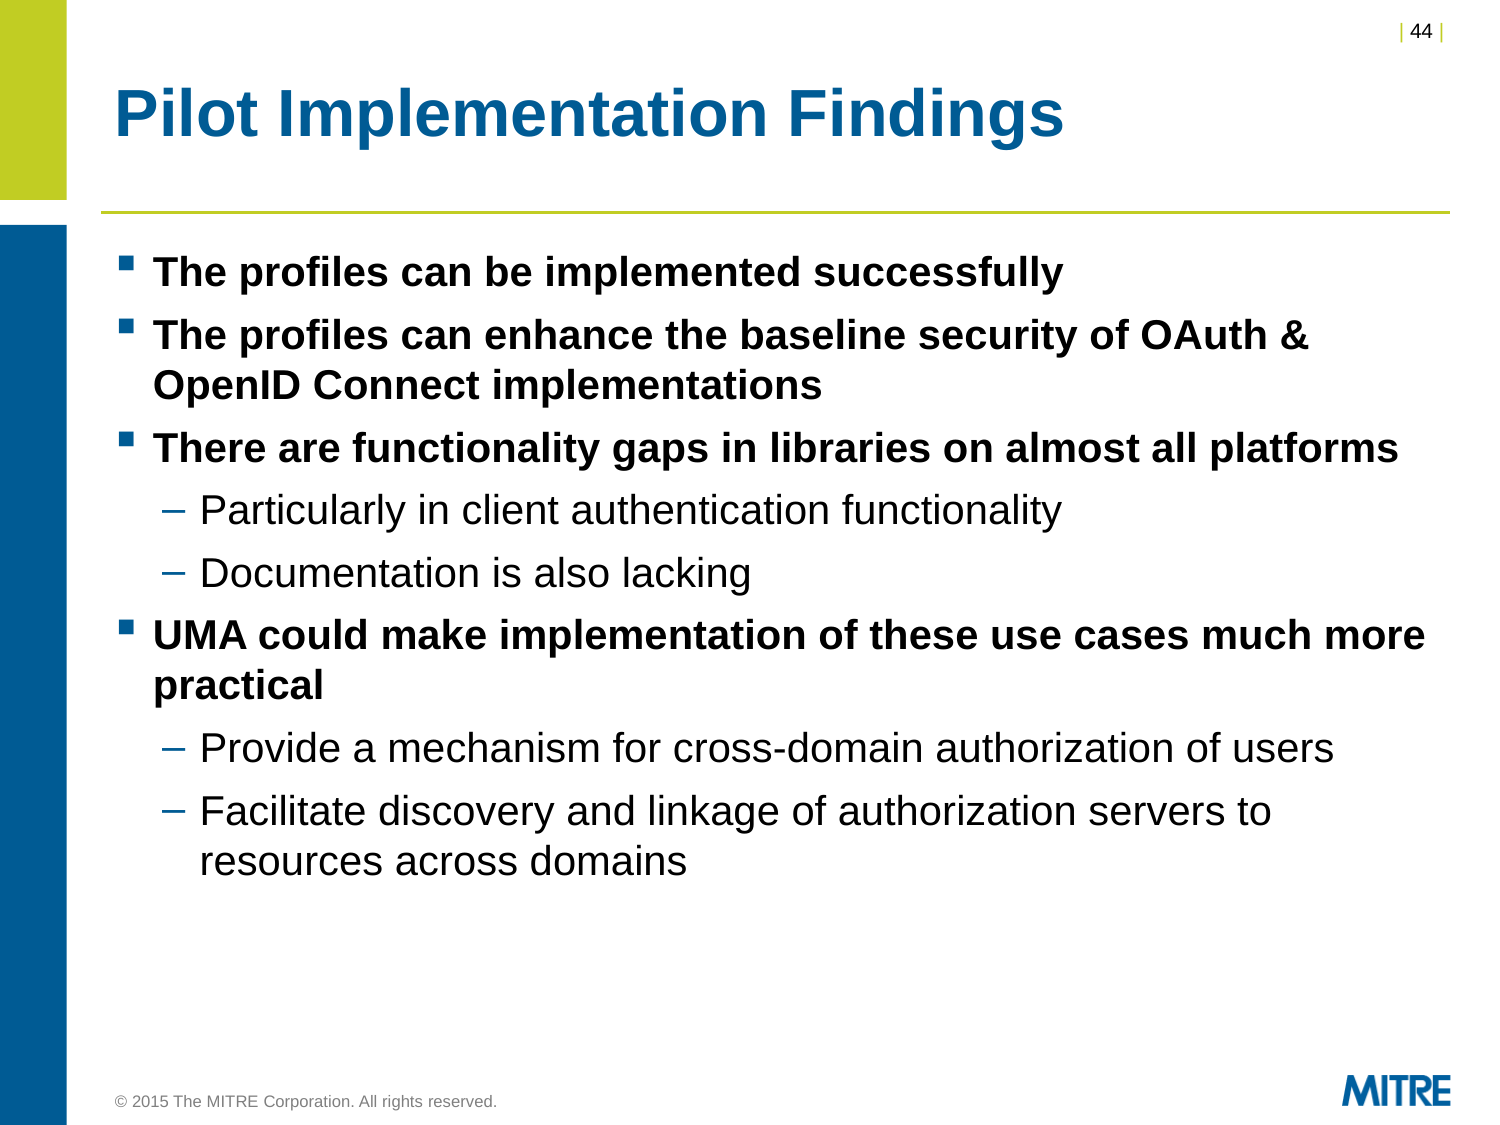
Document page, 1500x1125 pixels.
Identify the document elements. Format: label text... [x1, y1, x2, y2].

list The profiles can be implemented successfully The profiles can enhance the baseline security of OAuth & OpenID Connect implementations There are functionality gaps in libraries on almost all platforms Particularly in client authentication functionality Documentation is also lacking UMA could make implementation of these use cases much more practical Provide a mechanism for cross-domain authorization of users Facilitate discovery and linkage of authorization servers to resources across domains [99, 237, 1450, 1052]
title Pilot Implementation Findings [99, 45, 1450, 188]
picture [1342, 1072, 1453, 1113]
